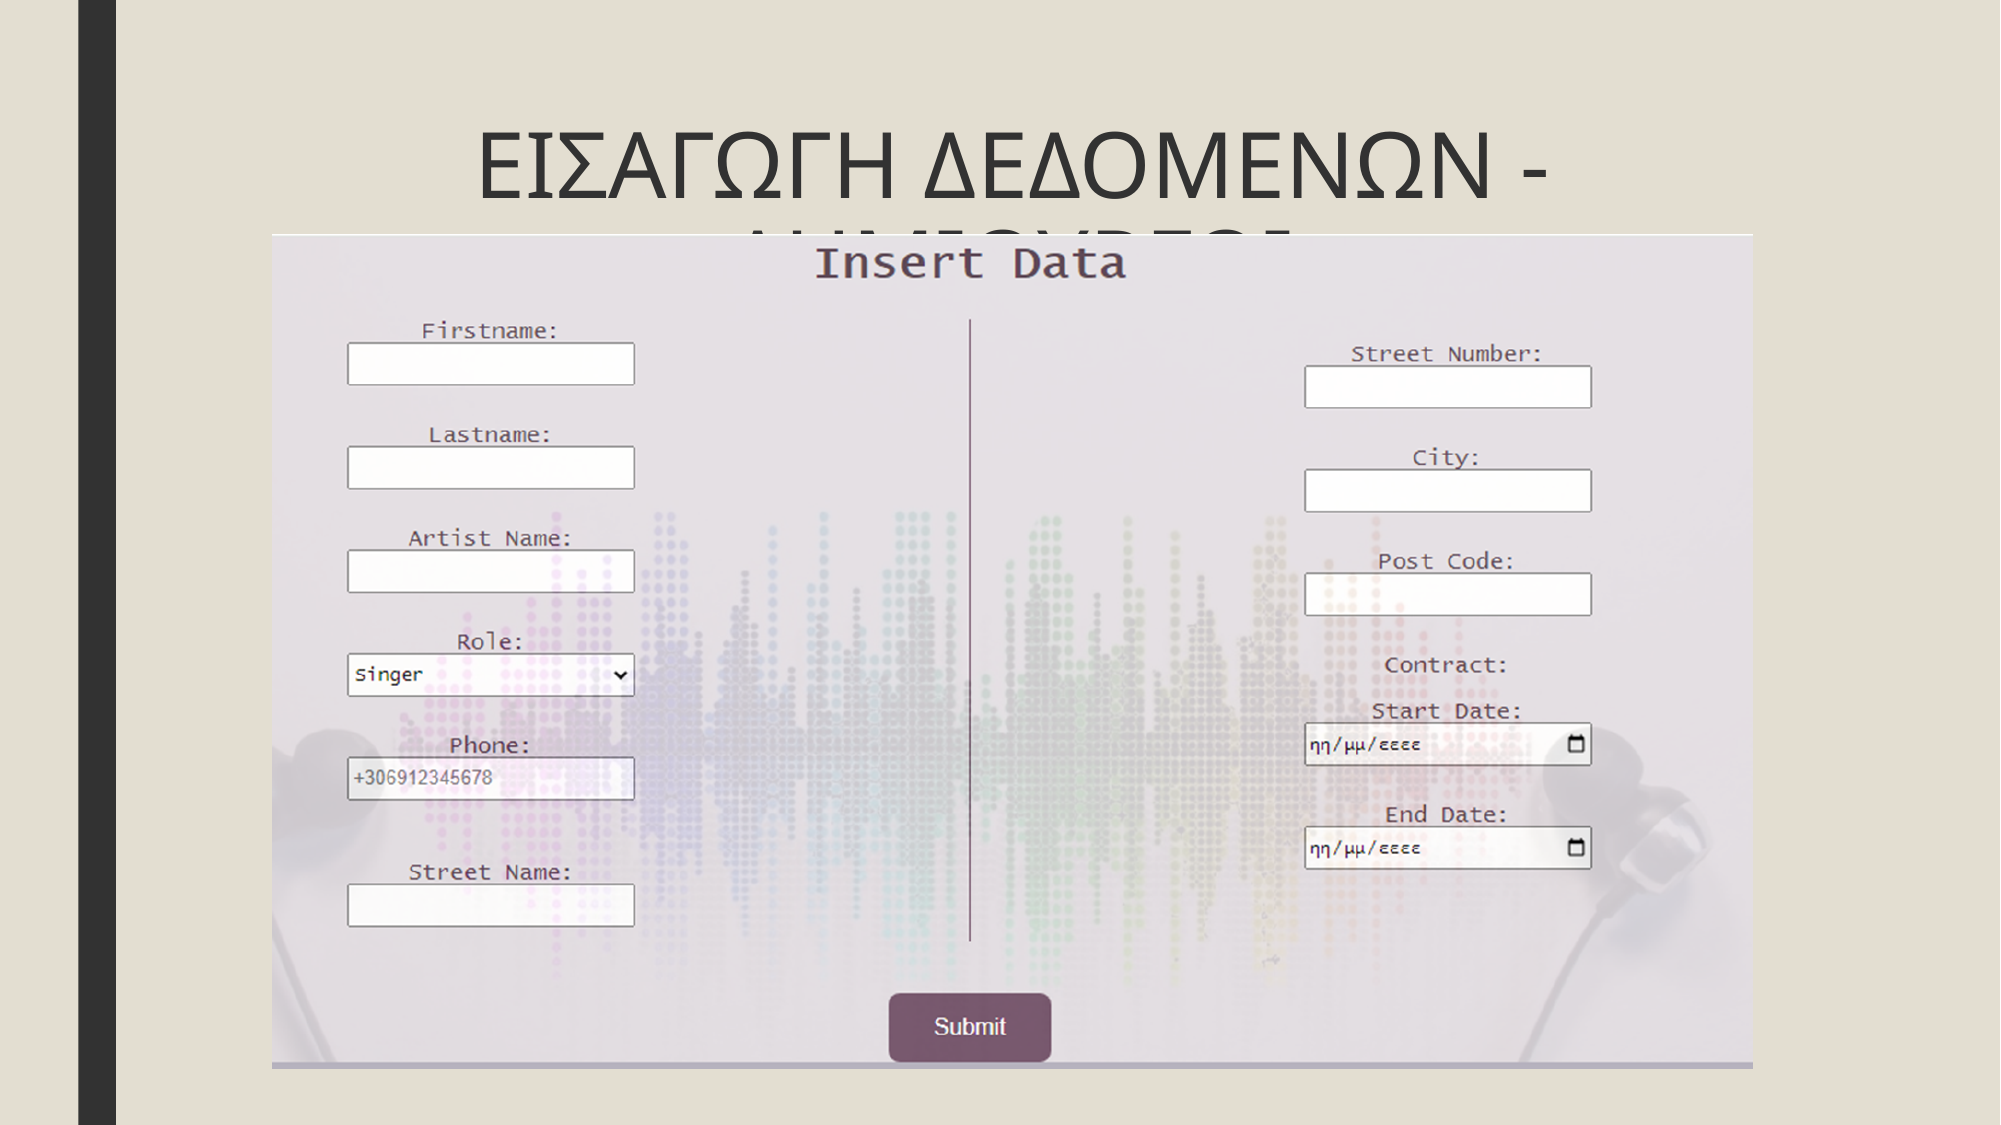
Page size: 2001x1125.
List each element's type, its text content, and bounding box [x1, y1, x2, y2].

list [272, 234, 1753, 1069]
title ΕΙΣΑΓΩΓΗ ΔΕΔΟΜΕΝΩΝ - ΔΗΜΙΟΥΡΓΟΙ [225, 112, 1800, 357]
